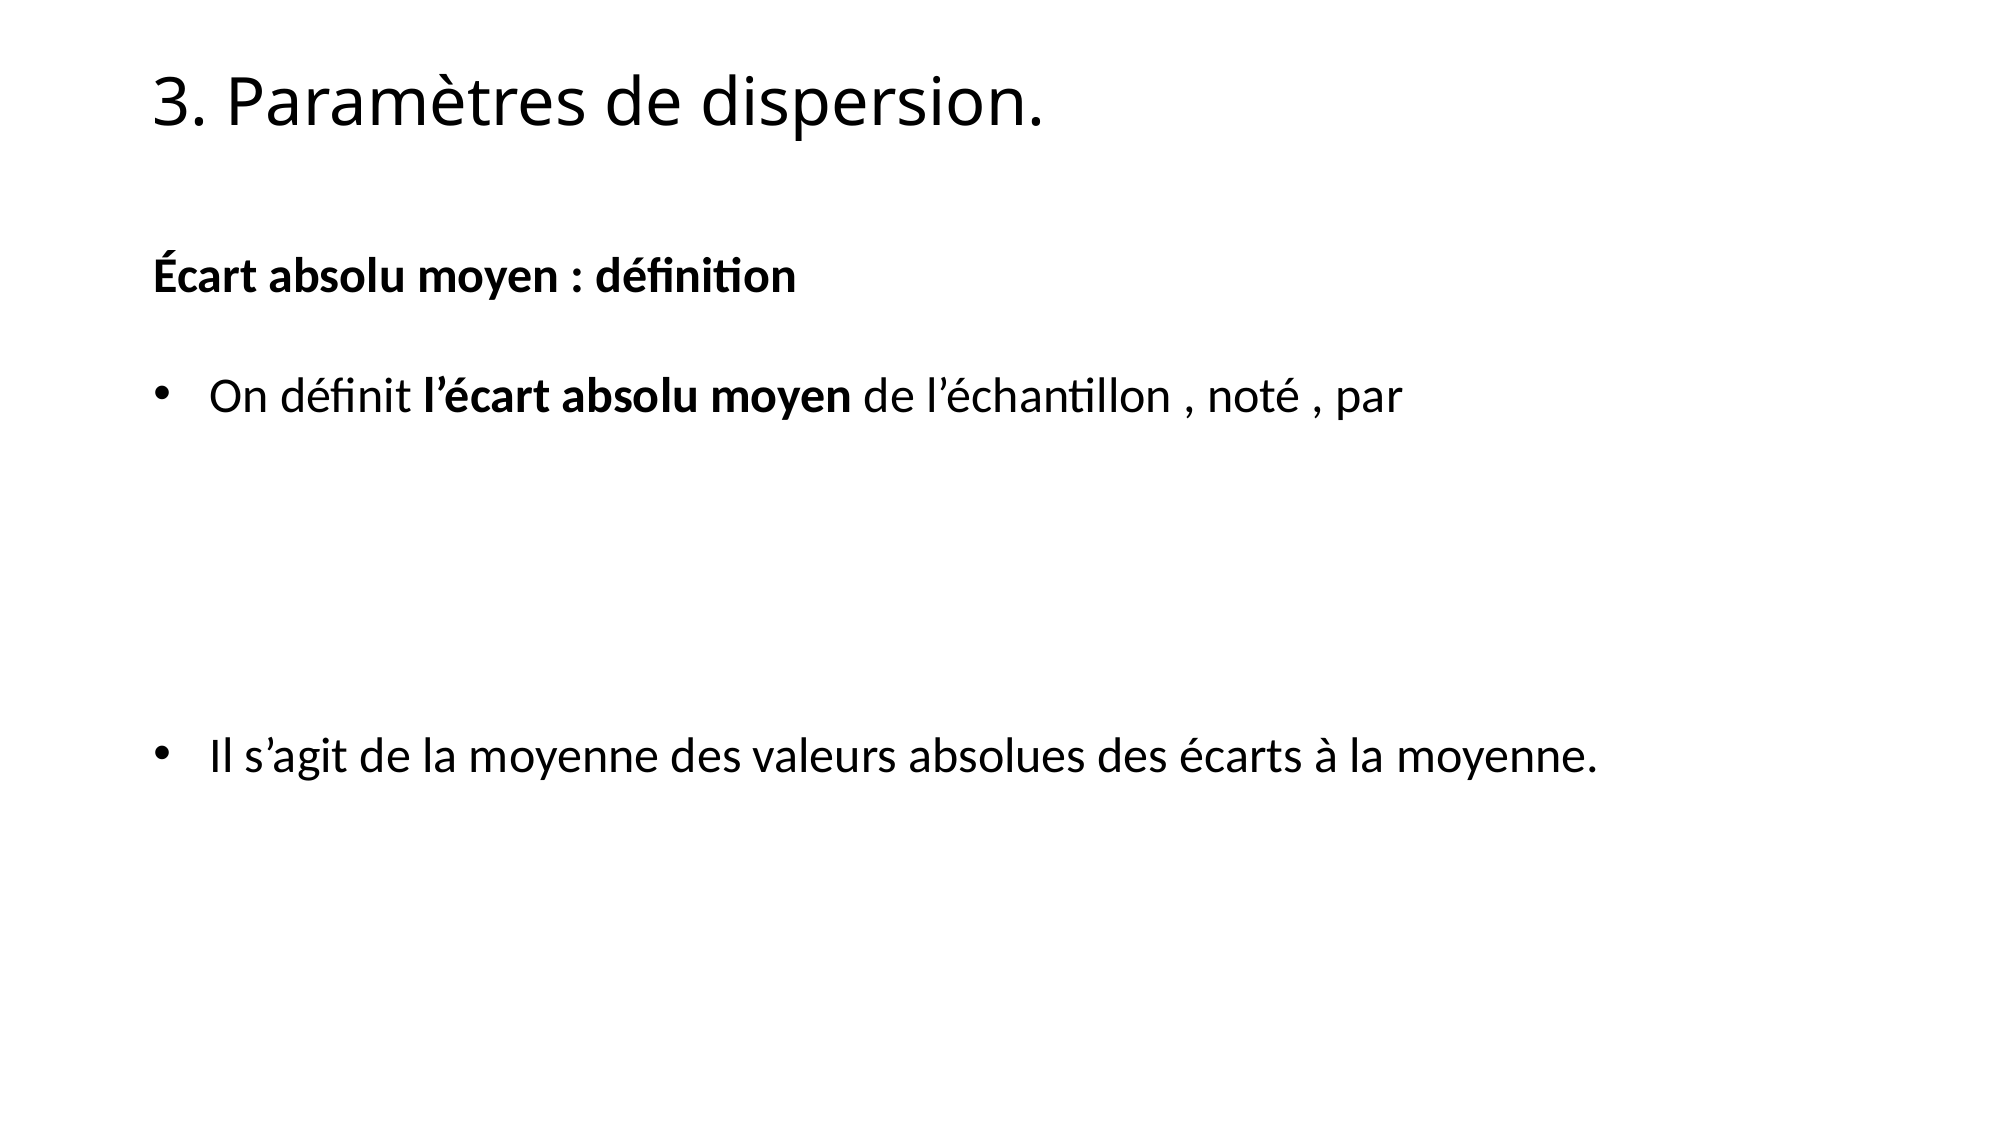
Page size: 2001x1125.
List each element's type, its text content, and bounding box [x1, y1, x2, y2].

text_box 3. Paramètres de dispersion. [137, 59, 1863, 155]
